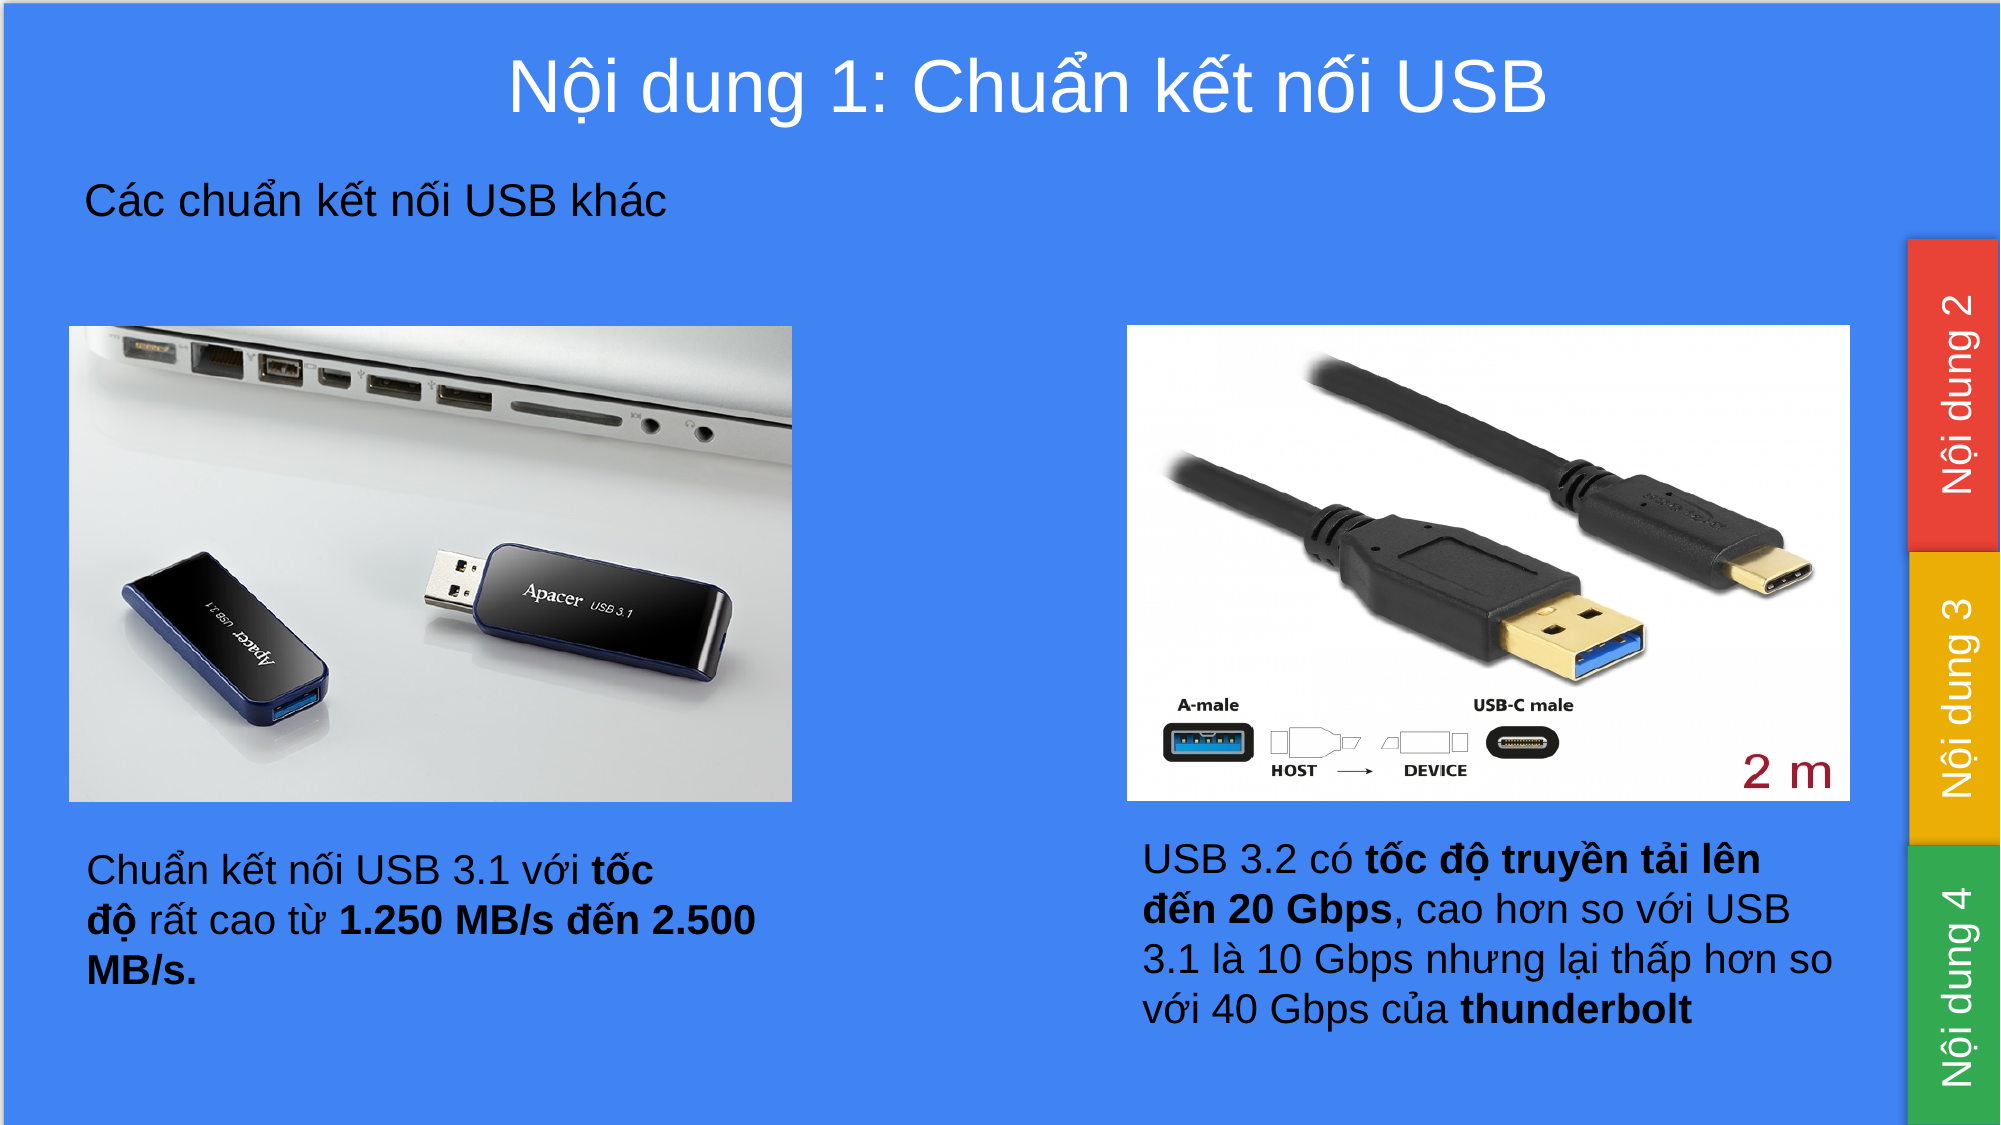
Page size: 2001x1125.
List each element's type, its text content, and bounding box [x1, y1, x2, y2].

picture [69, 326, 792, 802]
picture [1127, 325, 1850, 801]
text_box [1908, 551, 2000, 839]
text_box Nội dung 4 [1921, 851, 1987, 1125]
text_box [1907, 845, 2000, 1125]
text_box Nội dung 1: Chuẩn kết nối USB [69, 30, 1988, 136]
text_box Nội dung 3 [1921, 562, 1987, 836]
text_box [1907, 238, 1999, 546]
text_box Các chuẩn kết nối USB khác [69, 163, 1908, 234]
text_box [3, 2, 2000, 1125]
text_box Chuẩn kết nối USB 3.1 với tốc độ rất cao từ 1.250 MB/s đến 2.500 MB/s. [71, 835, 792, 1101]
text_box Nội dung 2 [1921, 259, 1987, 533]
text_box USB 3.2 có tốc độ truyền tải lên đến 20 Gbps, cao hơn so với USB 3.1 là 10 Gbps nhưng lại thấp hơn so với 40 Gbps của thunderbolt [1127, 824, 1850, 1039]
